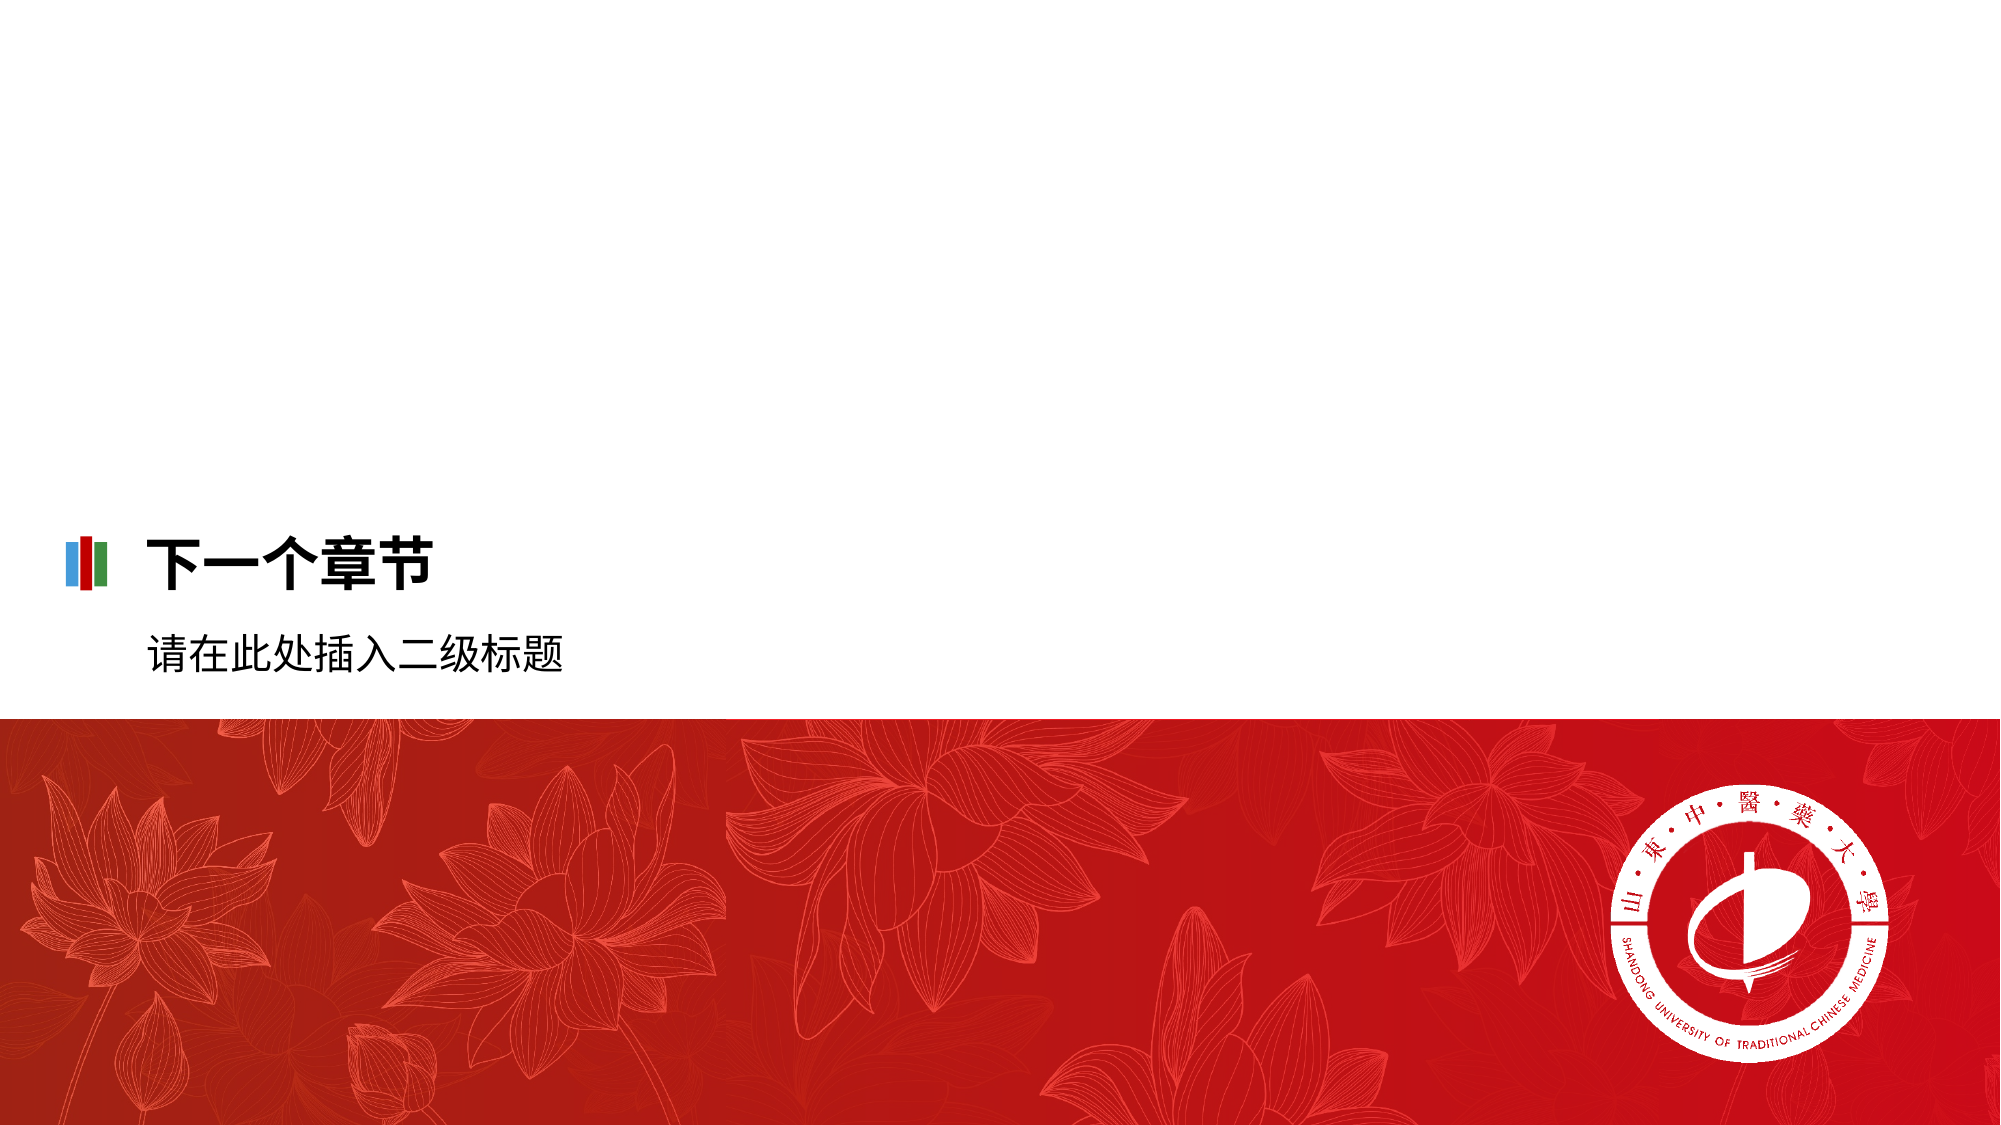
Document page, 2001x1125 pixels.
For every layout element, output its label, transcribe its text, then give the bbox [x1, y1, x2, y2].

picture [0, 719, 2000, 1125]
text_box [79, 535, 93, 591]
text_box 下一个章节 [129, 519, 451, 605]
text_box [65, 541, 79, 588]
text_box [93, 541, 108, 588]
text_box 请在此处插入二级标题 [132, 620, 580, 686]
